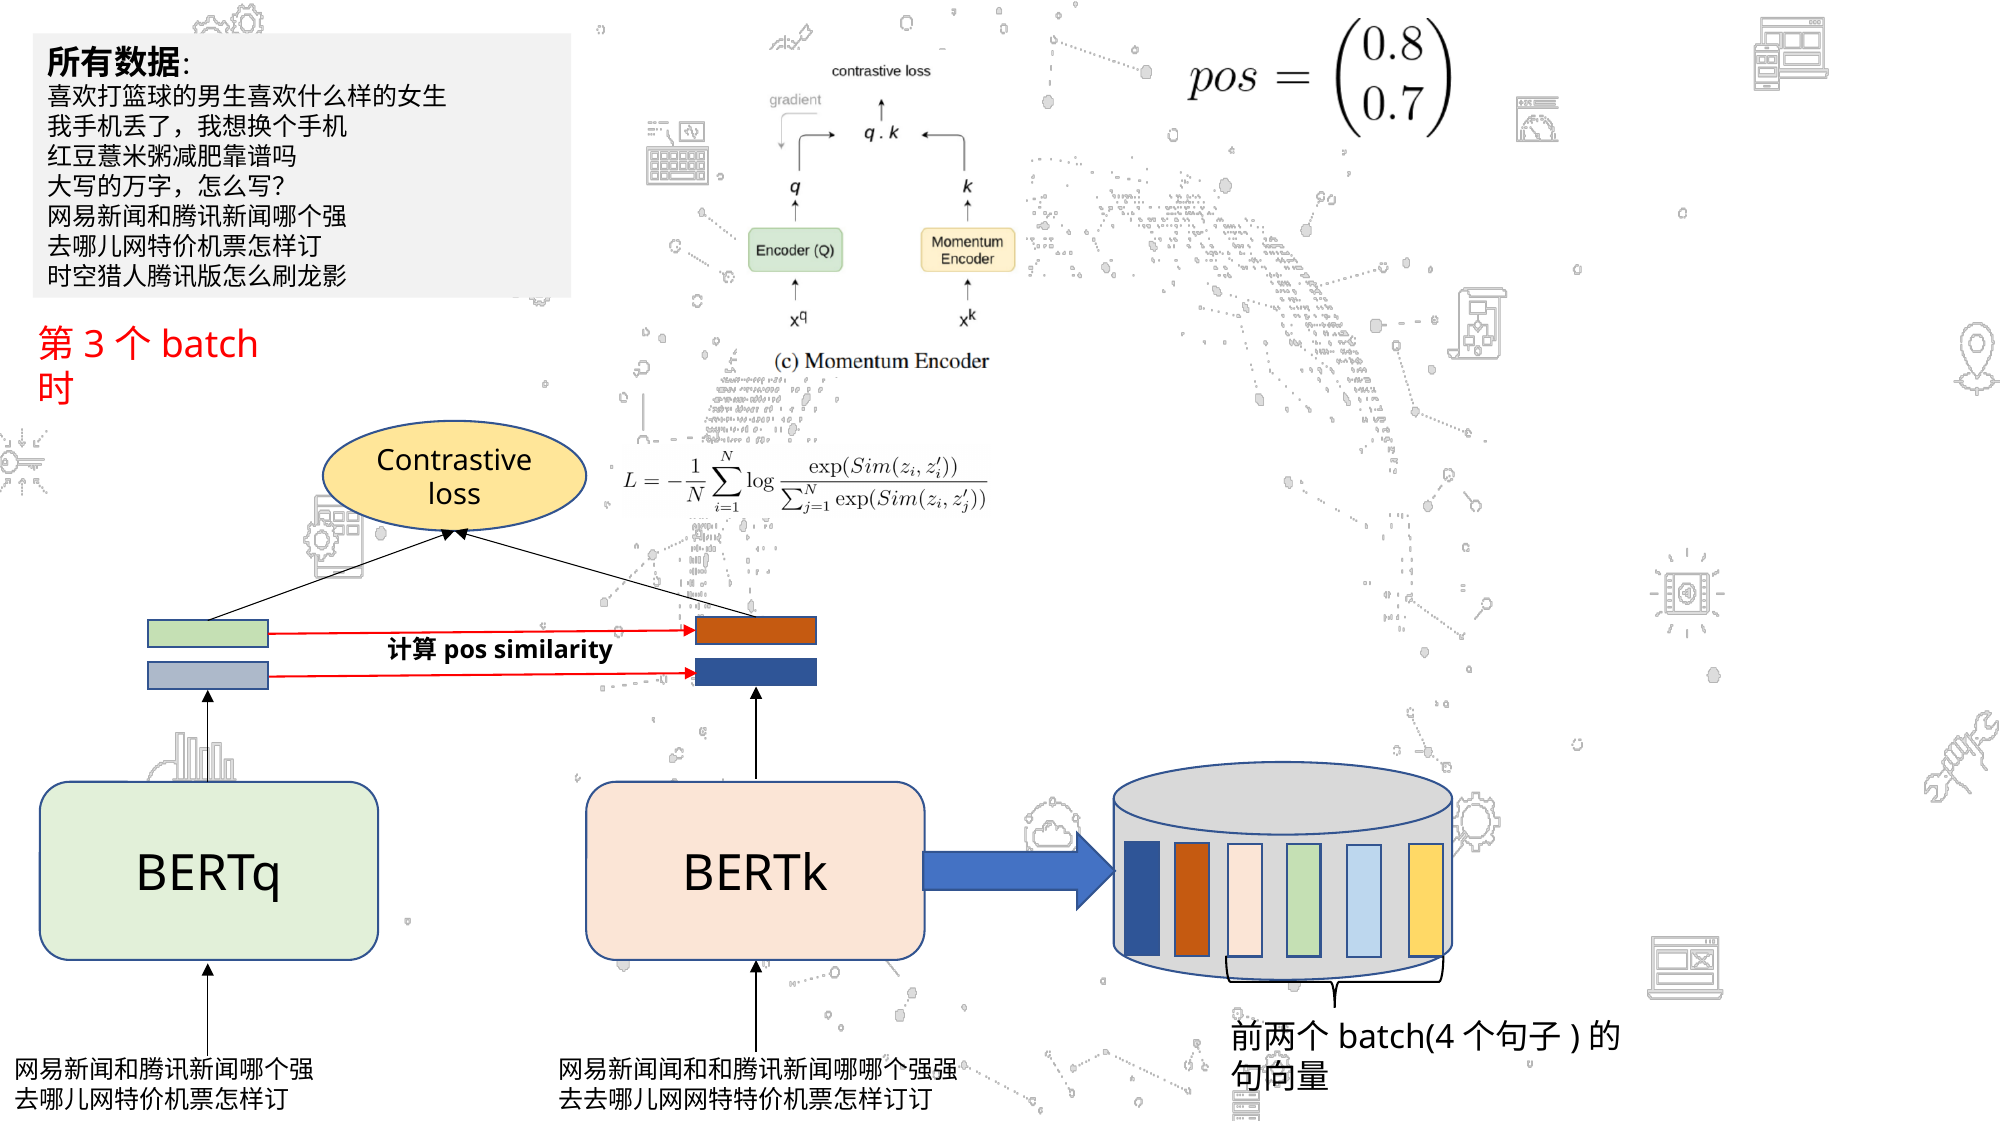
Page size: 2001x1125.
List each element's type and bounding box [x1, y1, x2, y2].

text_box [454, 530, 756, 617]
picture [0, 1, 2000, 1121]
text_box [269, 673, 698, 677]
text_box [207, 530, 455, 621]
text_box [267, 630, 696, 634]
